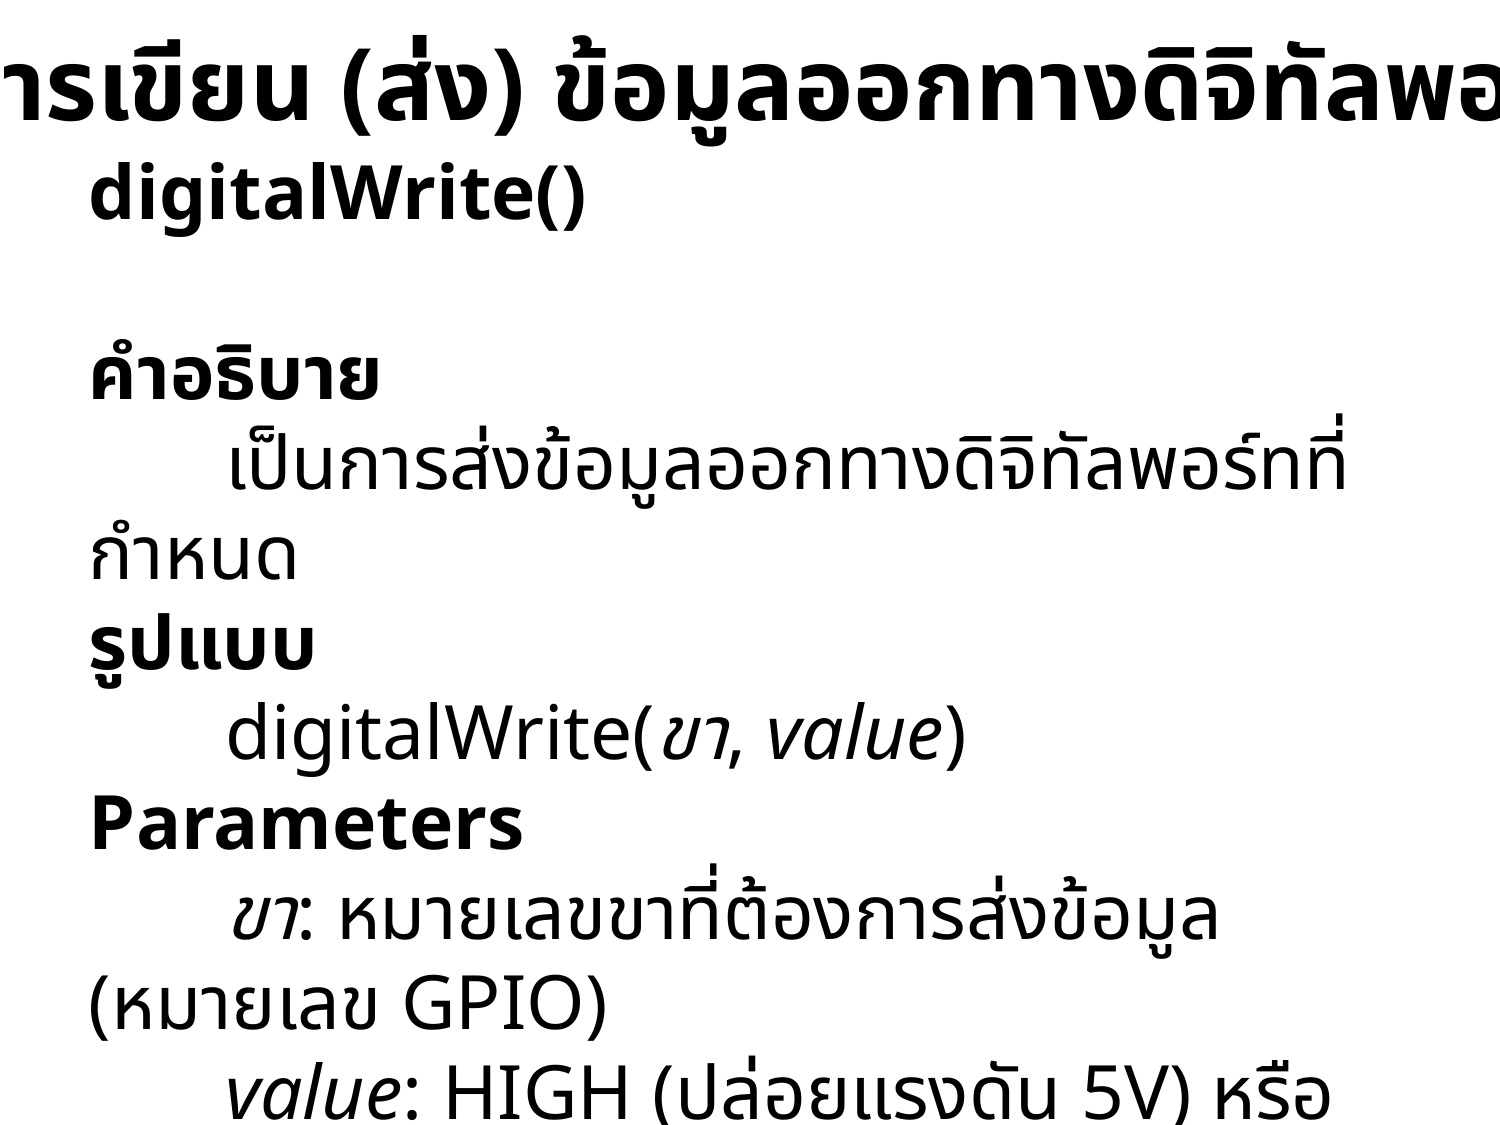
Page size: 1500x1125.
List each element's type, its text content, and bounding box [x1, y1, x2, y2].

text_box การเขียน (ส่ง) ข้อมูลออกทางดิจิทัลพอร์ท [0, 12, 1500, 148]
text_box digitalWrite() คำอธิบาย เป็นการส่งข้อมูลออกทางดิจิทัลพอร์ทที่กำหนด รูปแบบ digitalWrite(ขา, value) Parameters ขา: หมายเลขขาที่ต้องการส่งข้อมูล (หมายเลข GPIO) value: HIGH (ปล่อยแรงดัน 5V) หรือ LOW (ปล่อยแรงดัน 0V) ค่าส่งกลับ ไม่มี [73, 148, 1426, 1125]
